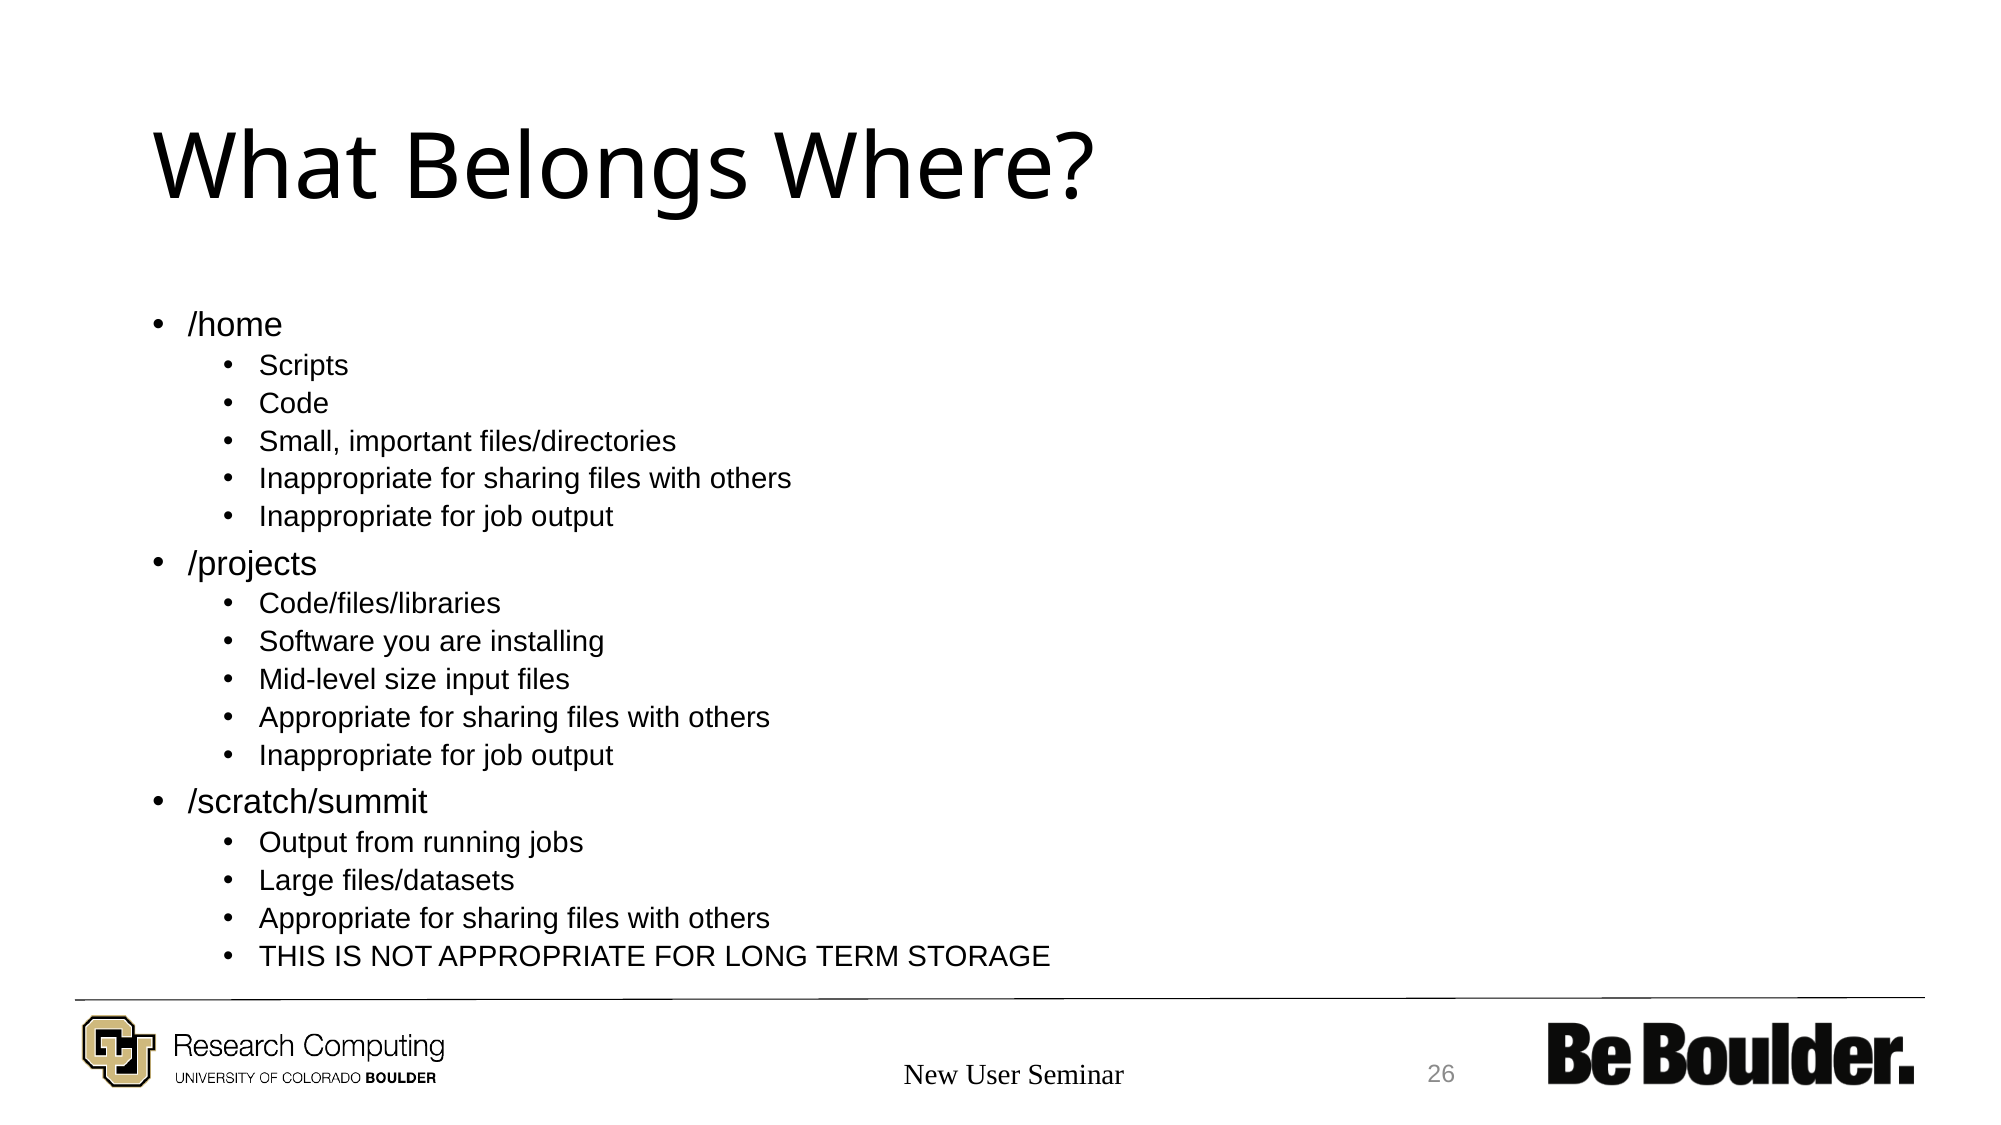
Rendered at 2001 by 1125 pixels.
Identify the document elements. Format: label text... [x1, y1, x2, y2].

slide_number 26 [1412, 1042, 1525, 1103]
title What Belongs Where? [137, 59, 1863, 278]
picture [81, 1015, 444, 1088]
picture [1524, 1015, 1938, 1088]
footer New User Seminar [676, 1042, 1352, 1103]
list /home Scripts Code Small, important files/directories Inappropriate for sharing files with others Inappropriate for job output /projects Code/files/libraries Software you are installing Mid-level size input files Appropriate for sharing files with others Inappropriate for job output /scratch/summit Output from running jobs Large files/datasets Appropriate for sharing files with others THIS IS NOT APPROPRIATE FOR LONG TERM STORAGE [137, 299, 1863, 983]
